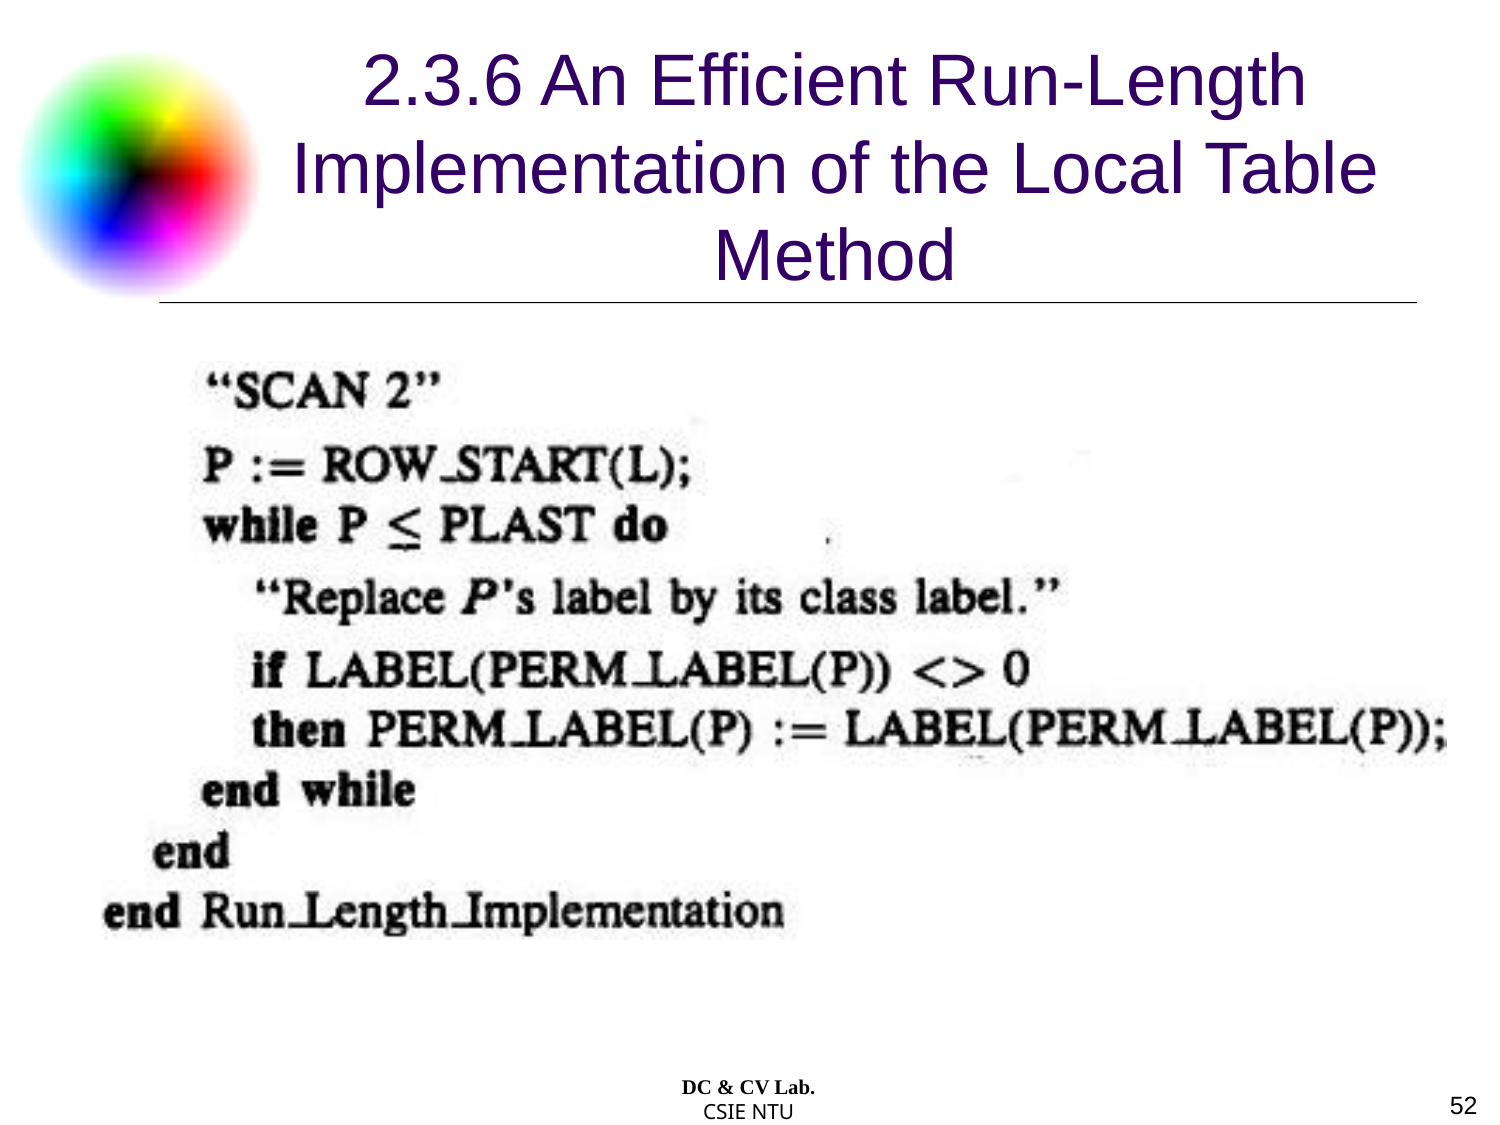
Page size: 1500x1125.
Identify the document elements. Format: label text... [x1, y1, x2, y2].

text_box 2.3.6 An Efficient Run-Length Implementation of the Local Table Method [171, 31, 1500, 303]
text_box 52 [1435, 1082, 1500, 1125]
picture [0, 42, 272, 318]
picture [100, 361, 1448, 940]
footer DC & CV Lab. CSIE NTU [510, 1066, 987, 1125]
